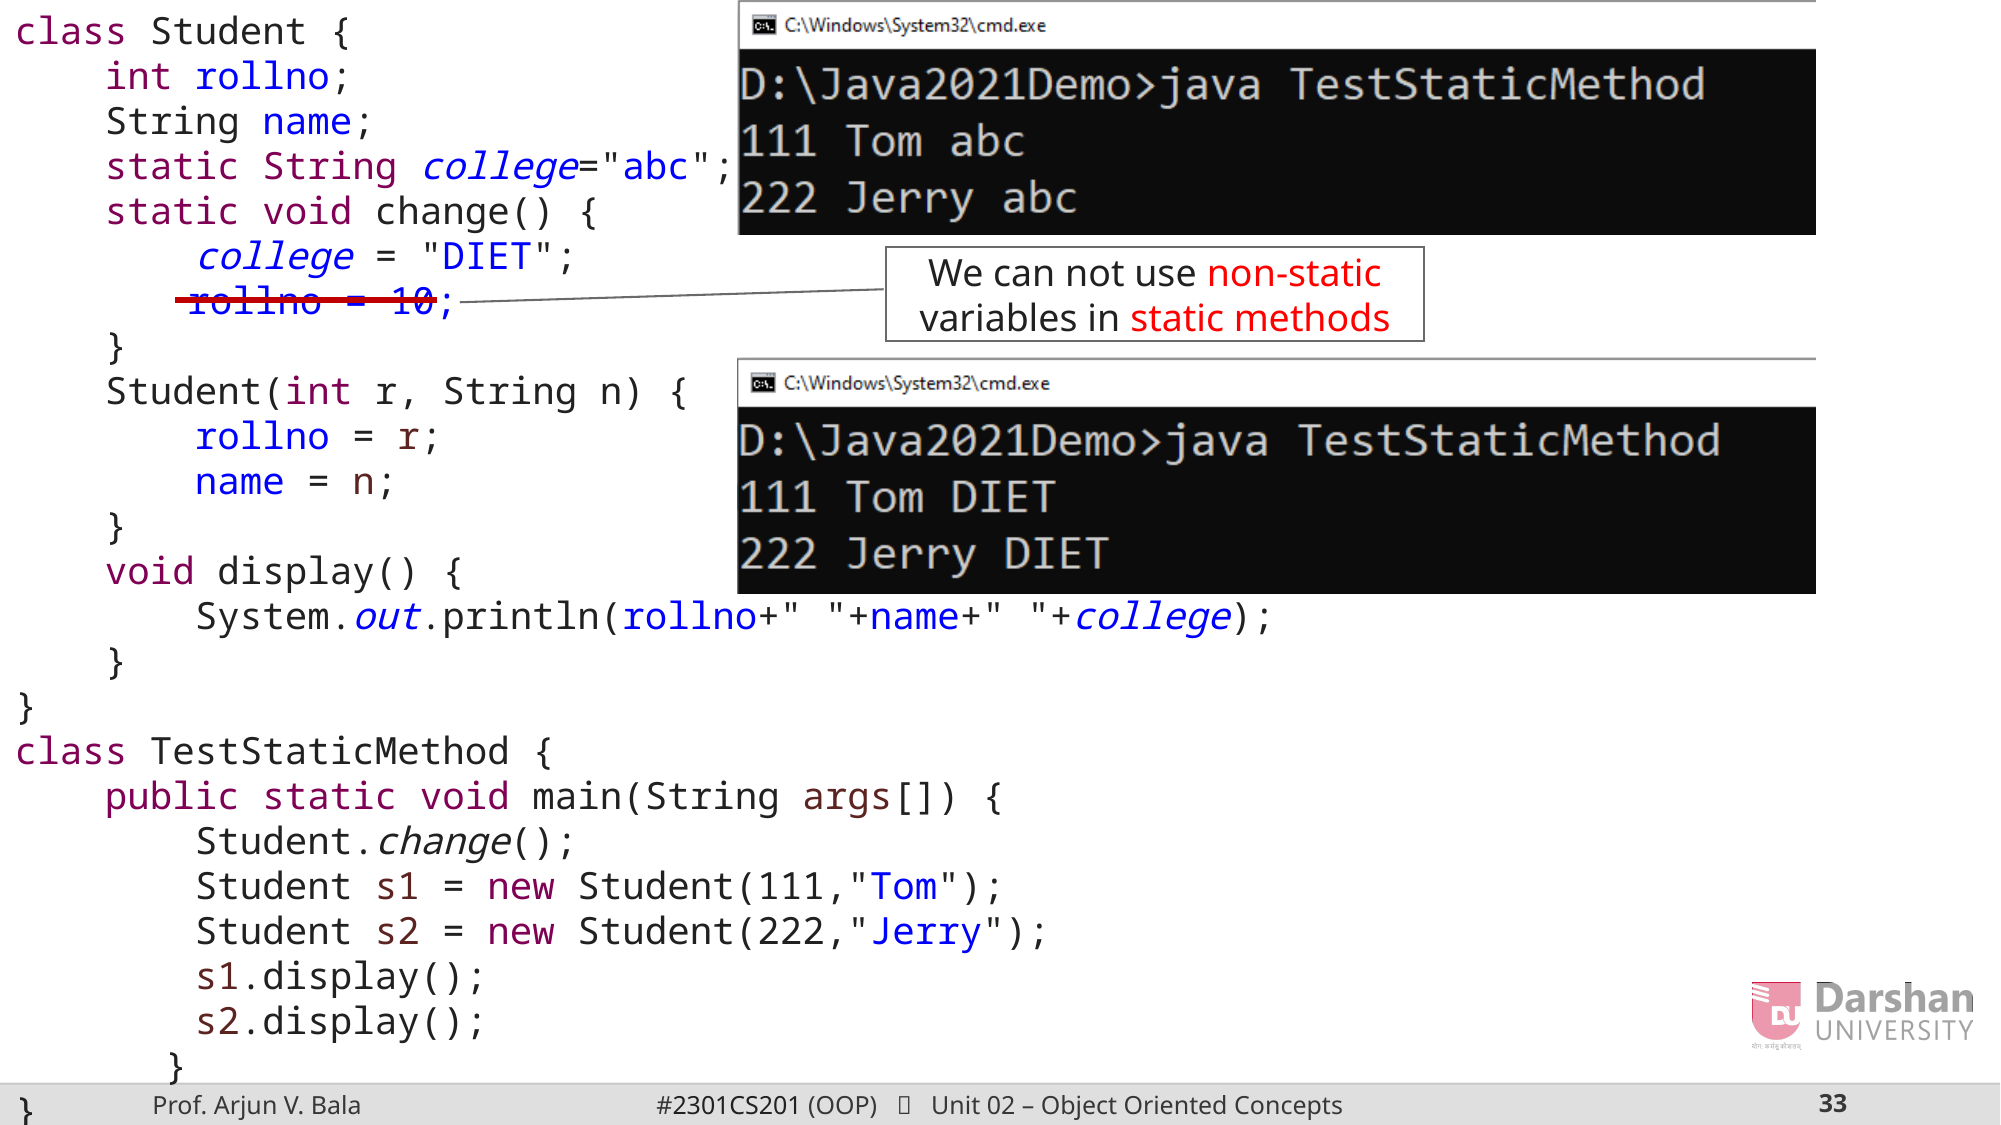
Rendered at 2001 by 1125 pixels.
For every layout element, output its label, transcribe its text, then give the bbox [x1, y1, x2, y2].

text_box We can not use non-static variables in static methods [459, 288, 884, 304]
picture [737, 357, 1816, 594]
text_box String word2 = word1.toUpperCase(); returns a new string formed from word1 by converting its characters to upper case String word3 = word1.toLowerCase(); returns a new string formed from word1 by converting its characters to lower case [1752, 982, 1973, 1050]
picture [737, 0, 1816, 235]
text_box We can not use non-static variables in static methods [885, 246, 1425, 342]
text_box class Student { int rollno; String name; static String college="abc"; static void change() { college = "DIET"; rollno = 10; } Student(int r, String n) { rollno = r; name = n; } void display() { System.out.println(rollno+" "+name+" "+college); } } class TestStaticMethod { public static void main(String args[]) { Student.change(); Student s1 = new Student(111,"Tom"); Student s2 = new Student(222,"Jerry"); s1.display(); s2.display(); } } [0, 0, 1500, 1125]
